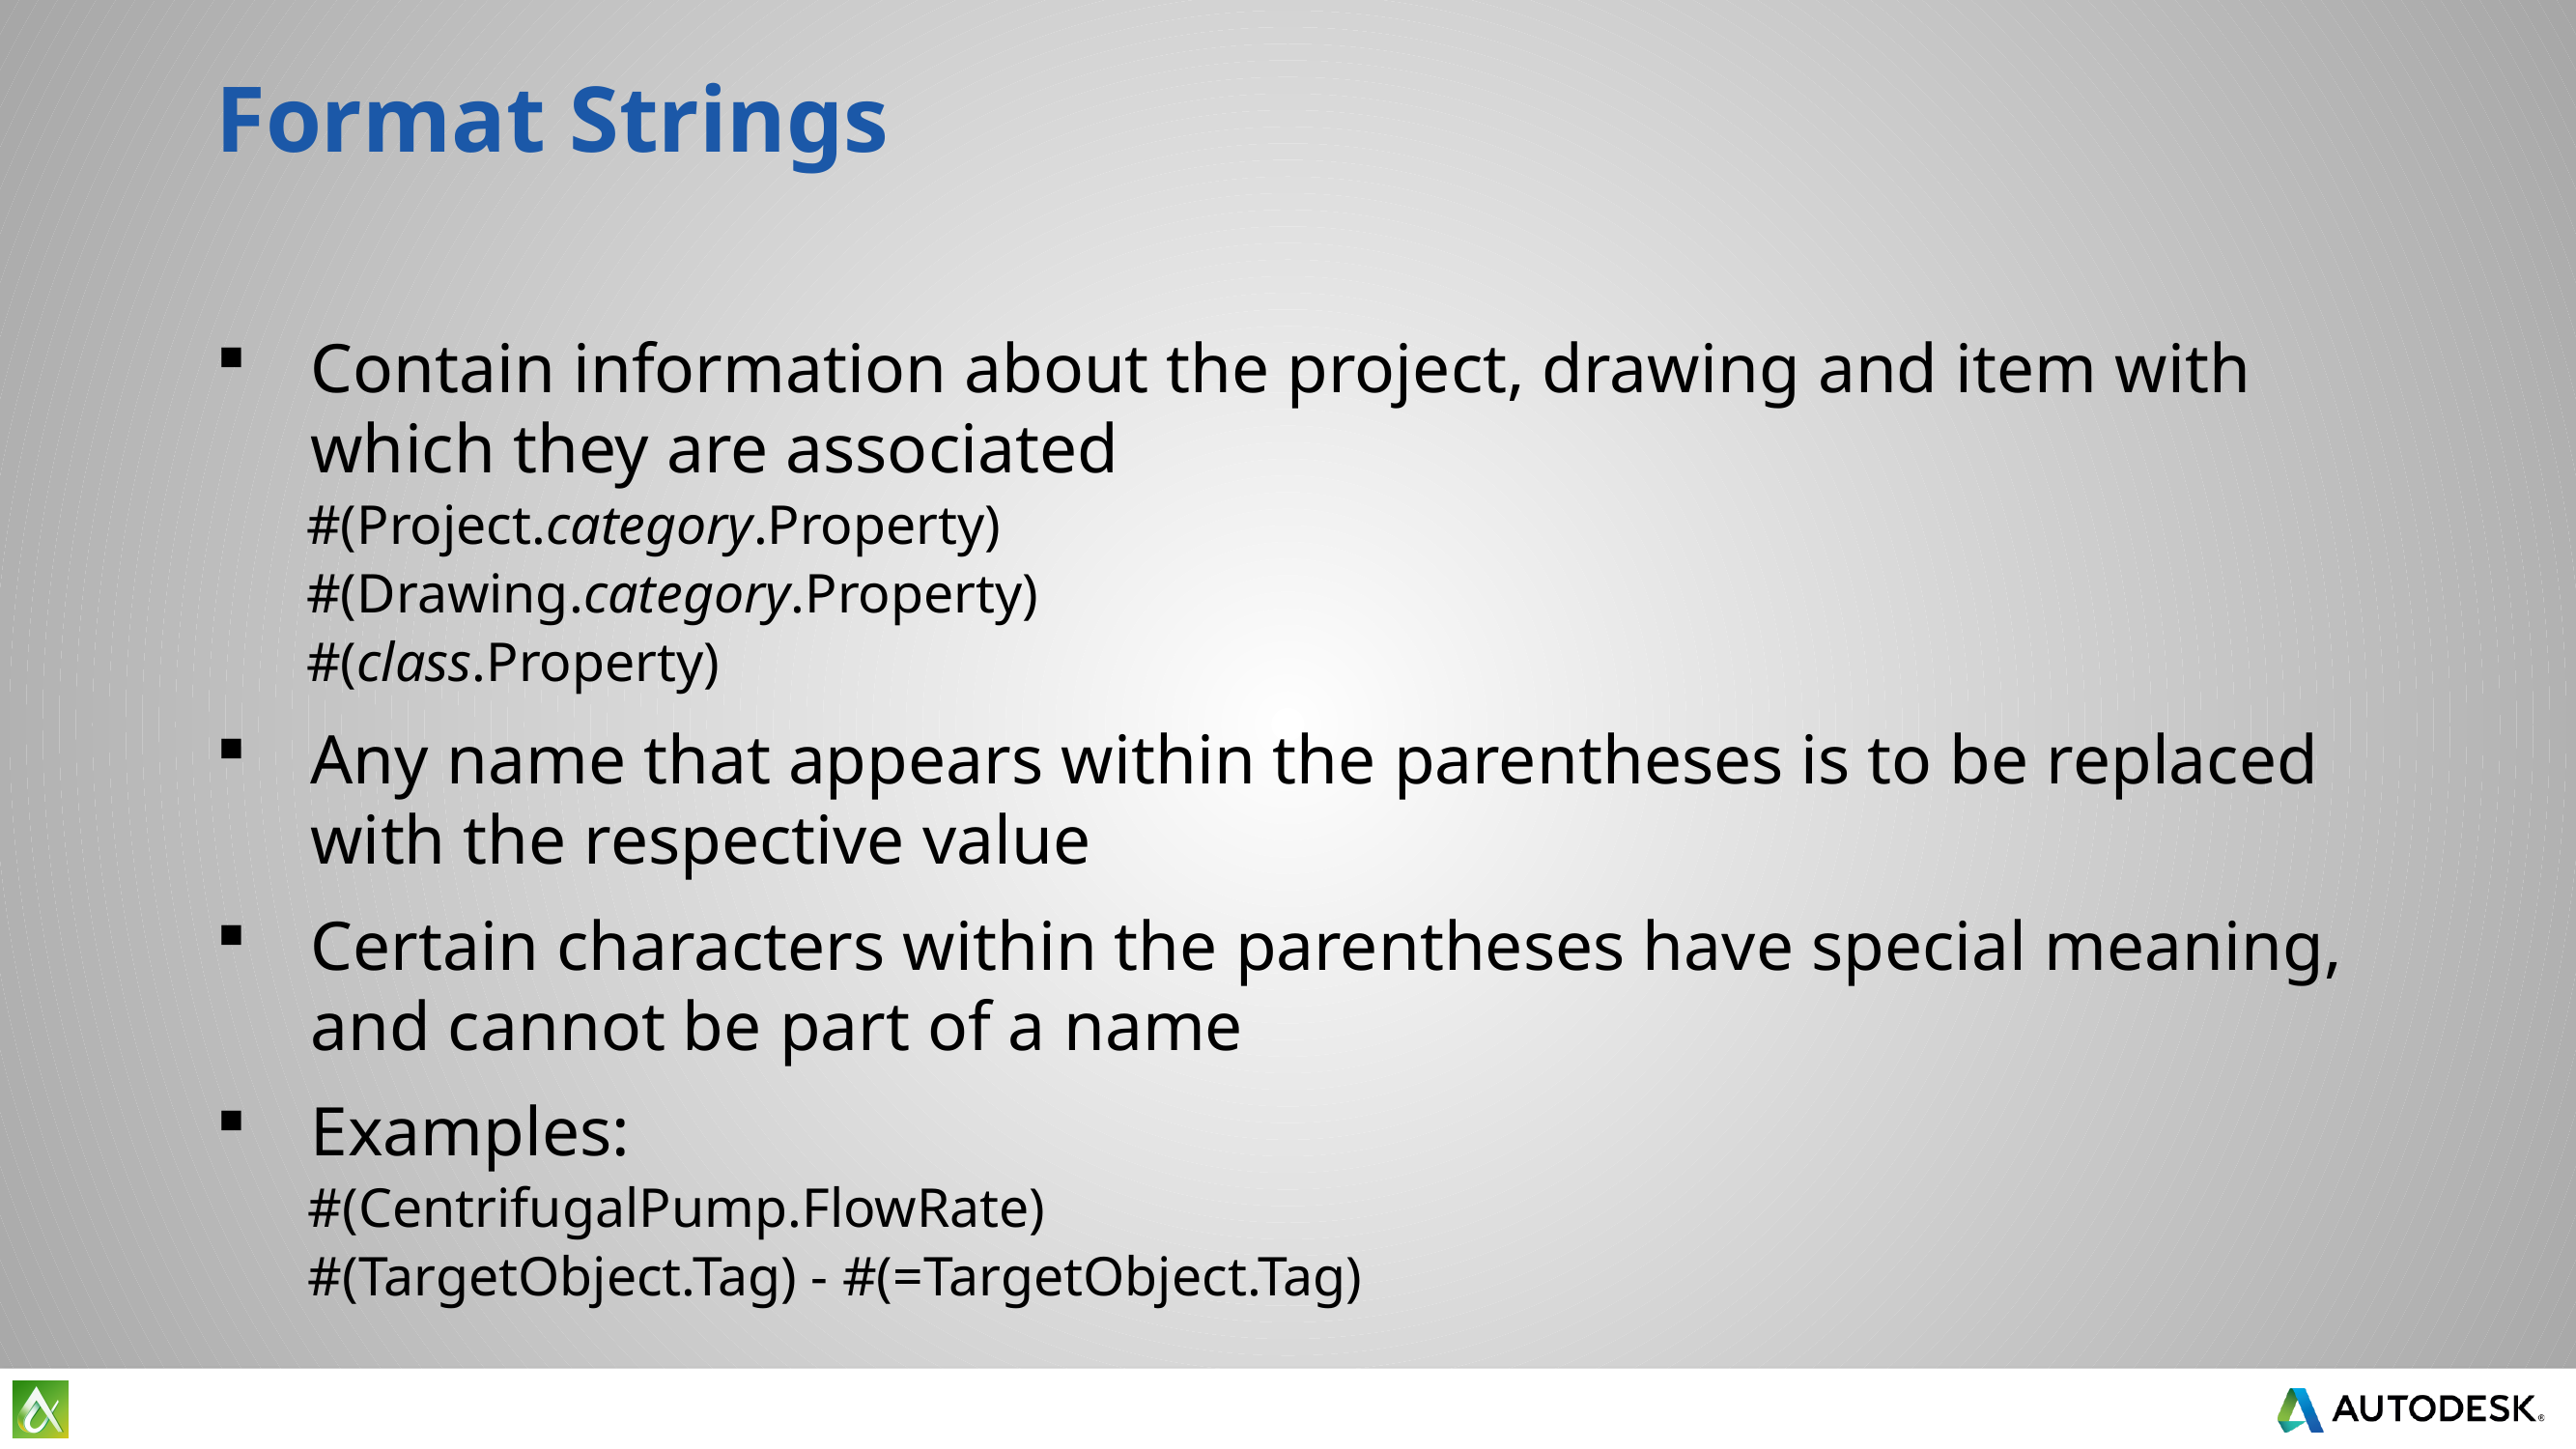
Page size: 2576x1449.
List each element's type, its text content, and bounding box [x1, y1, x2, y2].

list Contain information about the project, drawing and item with which they are associated #(Project.category.Property) #(Drawing.category.Property) #(class.Property) Any name that appears within the parentheses is to be replaced with the respective value Certain characters within the parentheses have special meaning, and cannot be part of a name Examples: #(CentrifugalPump.FlowRate) #(TargetObject.Tag) - #(=TargetObject.Tag) [201, 318, 2447, 1314]
title Format Strings [201, 53, 2447, 265]
picture [12, 1380, 76, 1438]
picture [2276, 1386, 2545, 1434]
